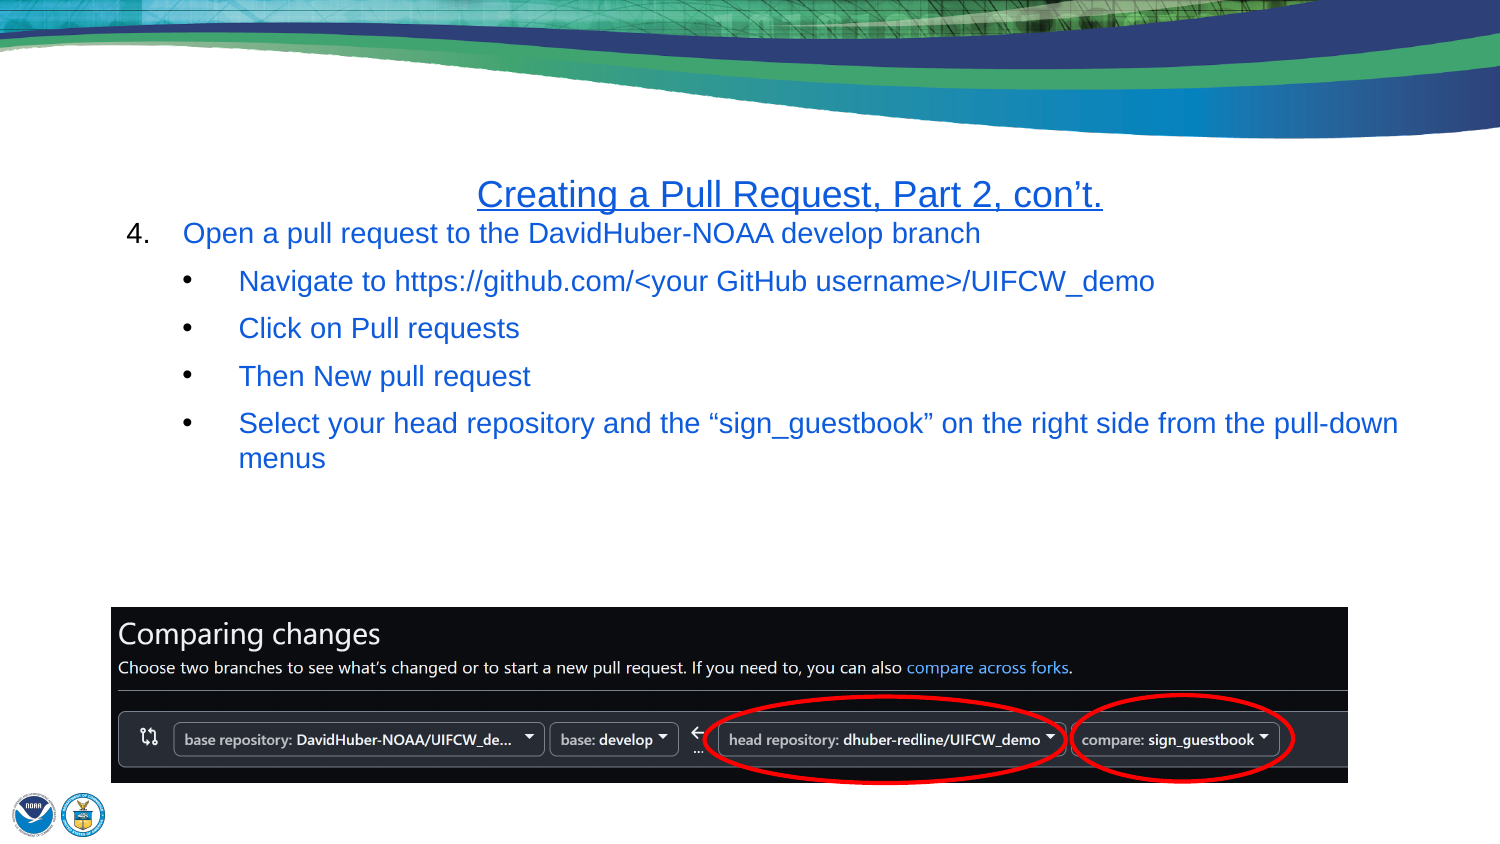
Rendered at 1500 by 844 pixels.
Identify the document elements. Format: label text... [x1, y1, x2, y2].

text_box Creating a Pull Request, Part 2, con’t. Open a pull request to the DavidHuber-NOAA develop branch Navigate to https://github.com/<your GitHub username>/UIFCW_demo Click on Pull requests Then New pull request Select your head repository and the “sign_guestbook” on the right side from the pull-down menus [111, 162, 1469, 482]
picture [64, 797, 100, 837]
picture [0, 0, 1500, 146]
picture [61, 823, 75, 837]
picture [61, 793, 75, 807]
picture [91, 793, 105, 807]
picture [91, 823, 105, 837]
picture [111, 606, 1348, 784]
picture [12, 793, 56, 837]
